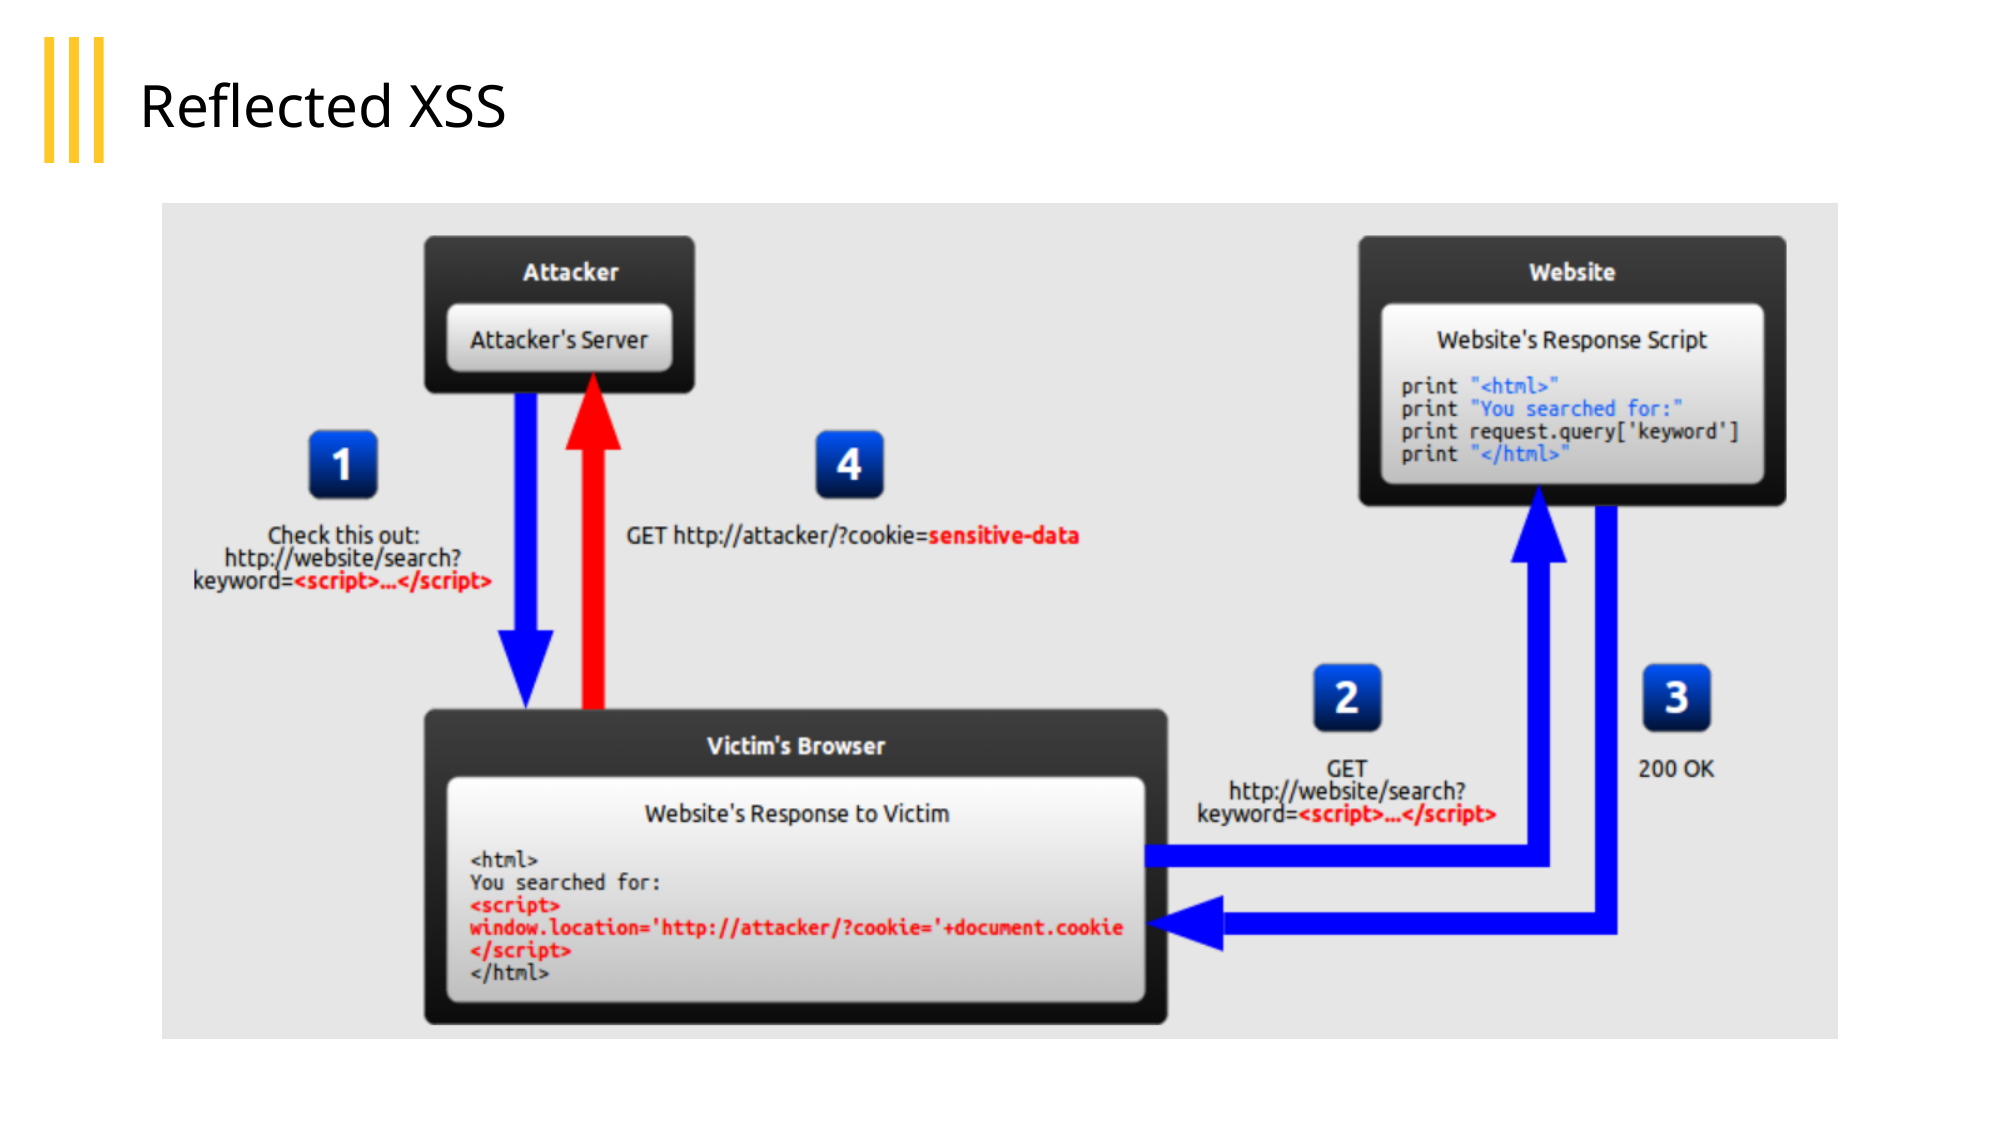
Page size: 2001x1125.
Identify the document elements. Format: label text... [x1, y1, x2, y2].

picture [162, 203, 1838, 1039]
text_box Reflected XSS [124, 54, 880, 155]
